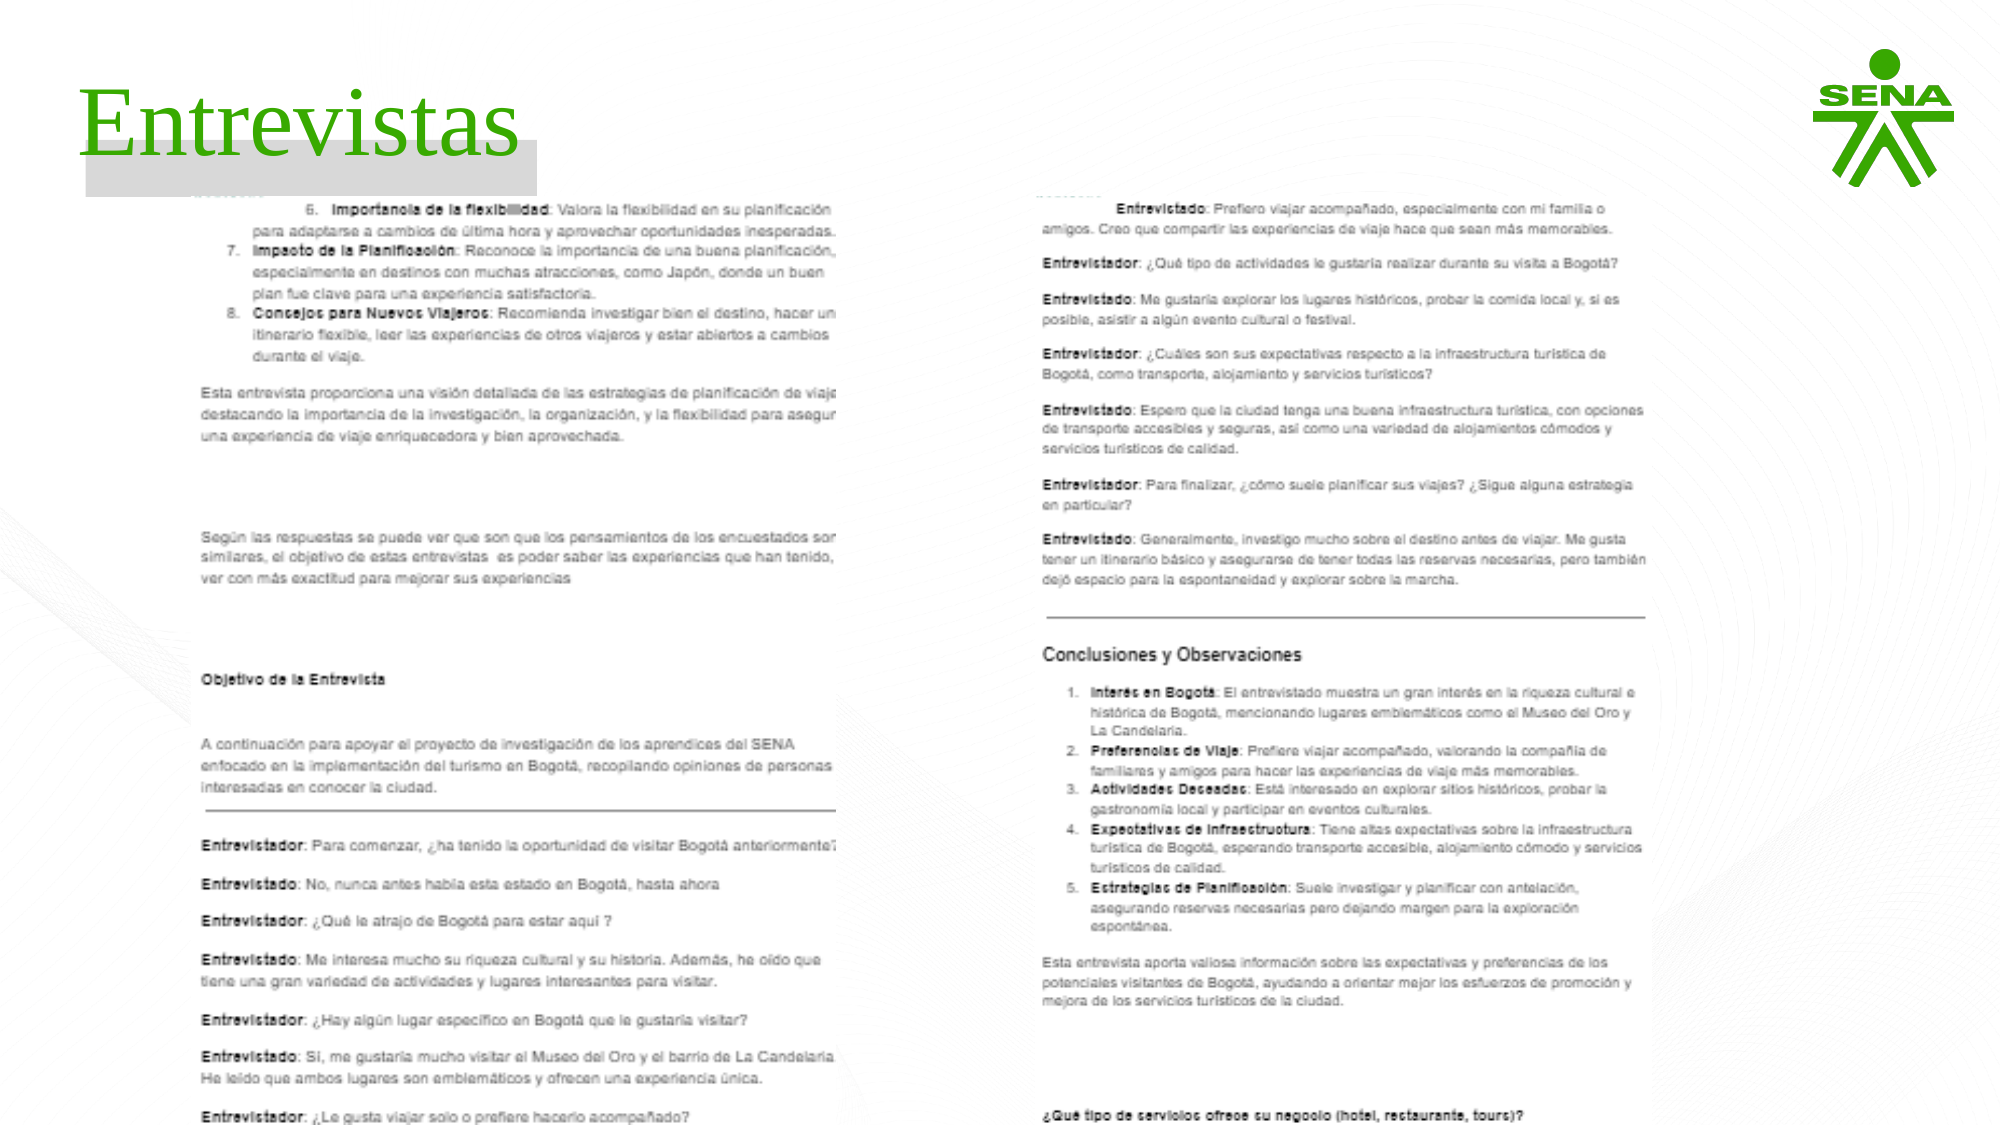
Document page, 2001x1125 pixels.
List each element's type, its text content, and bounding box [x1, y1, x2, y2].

text_box Entrevistas [62, 61, 635, 173]
picture [0, 0, 2000, 1125]
text_box [85, 173, 537, 197]
